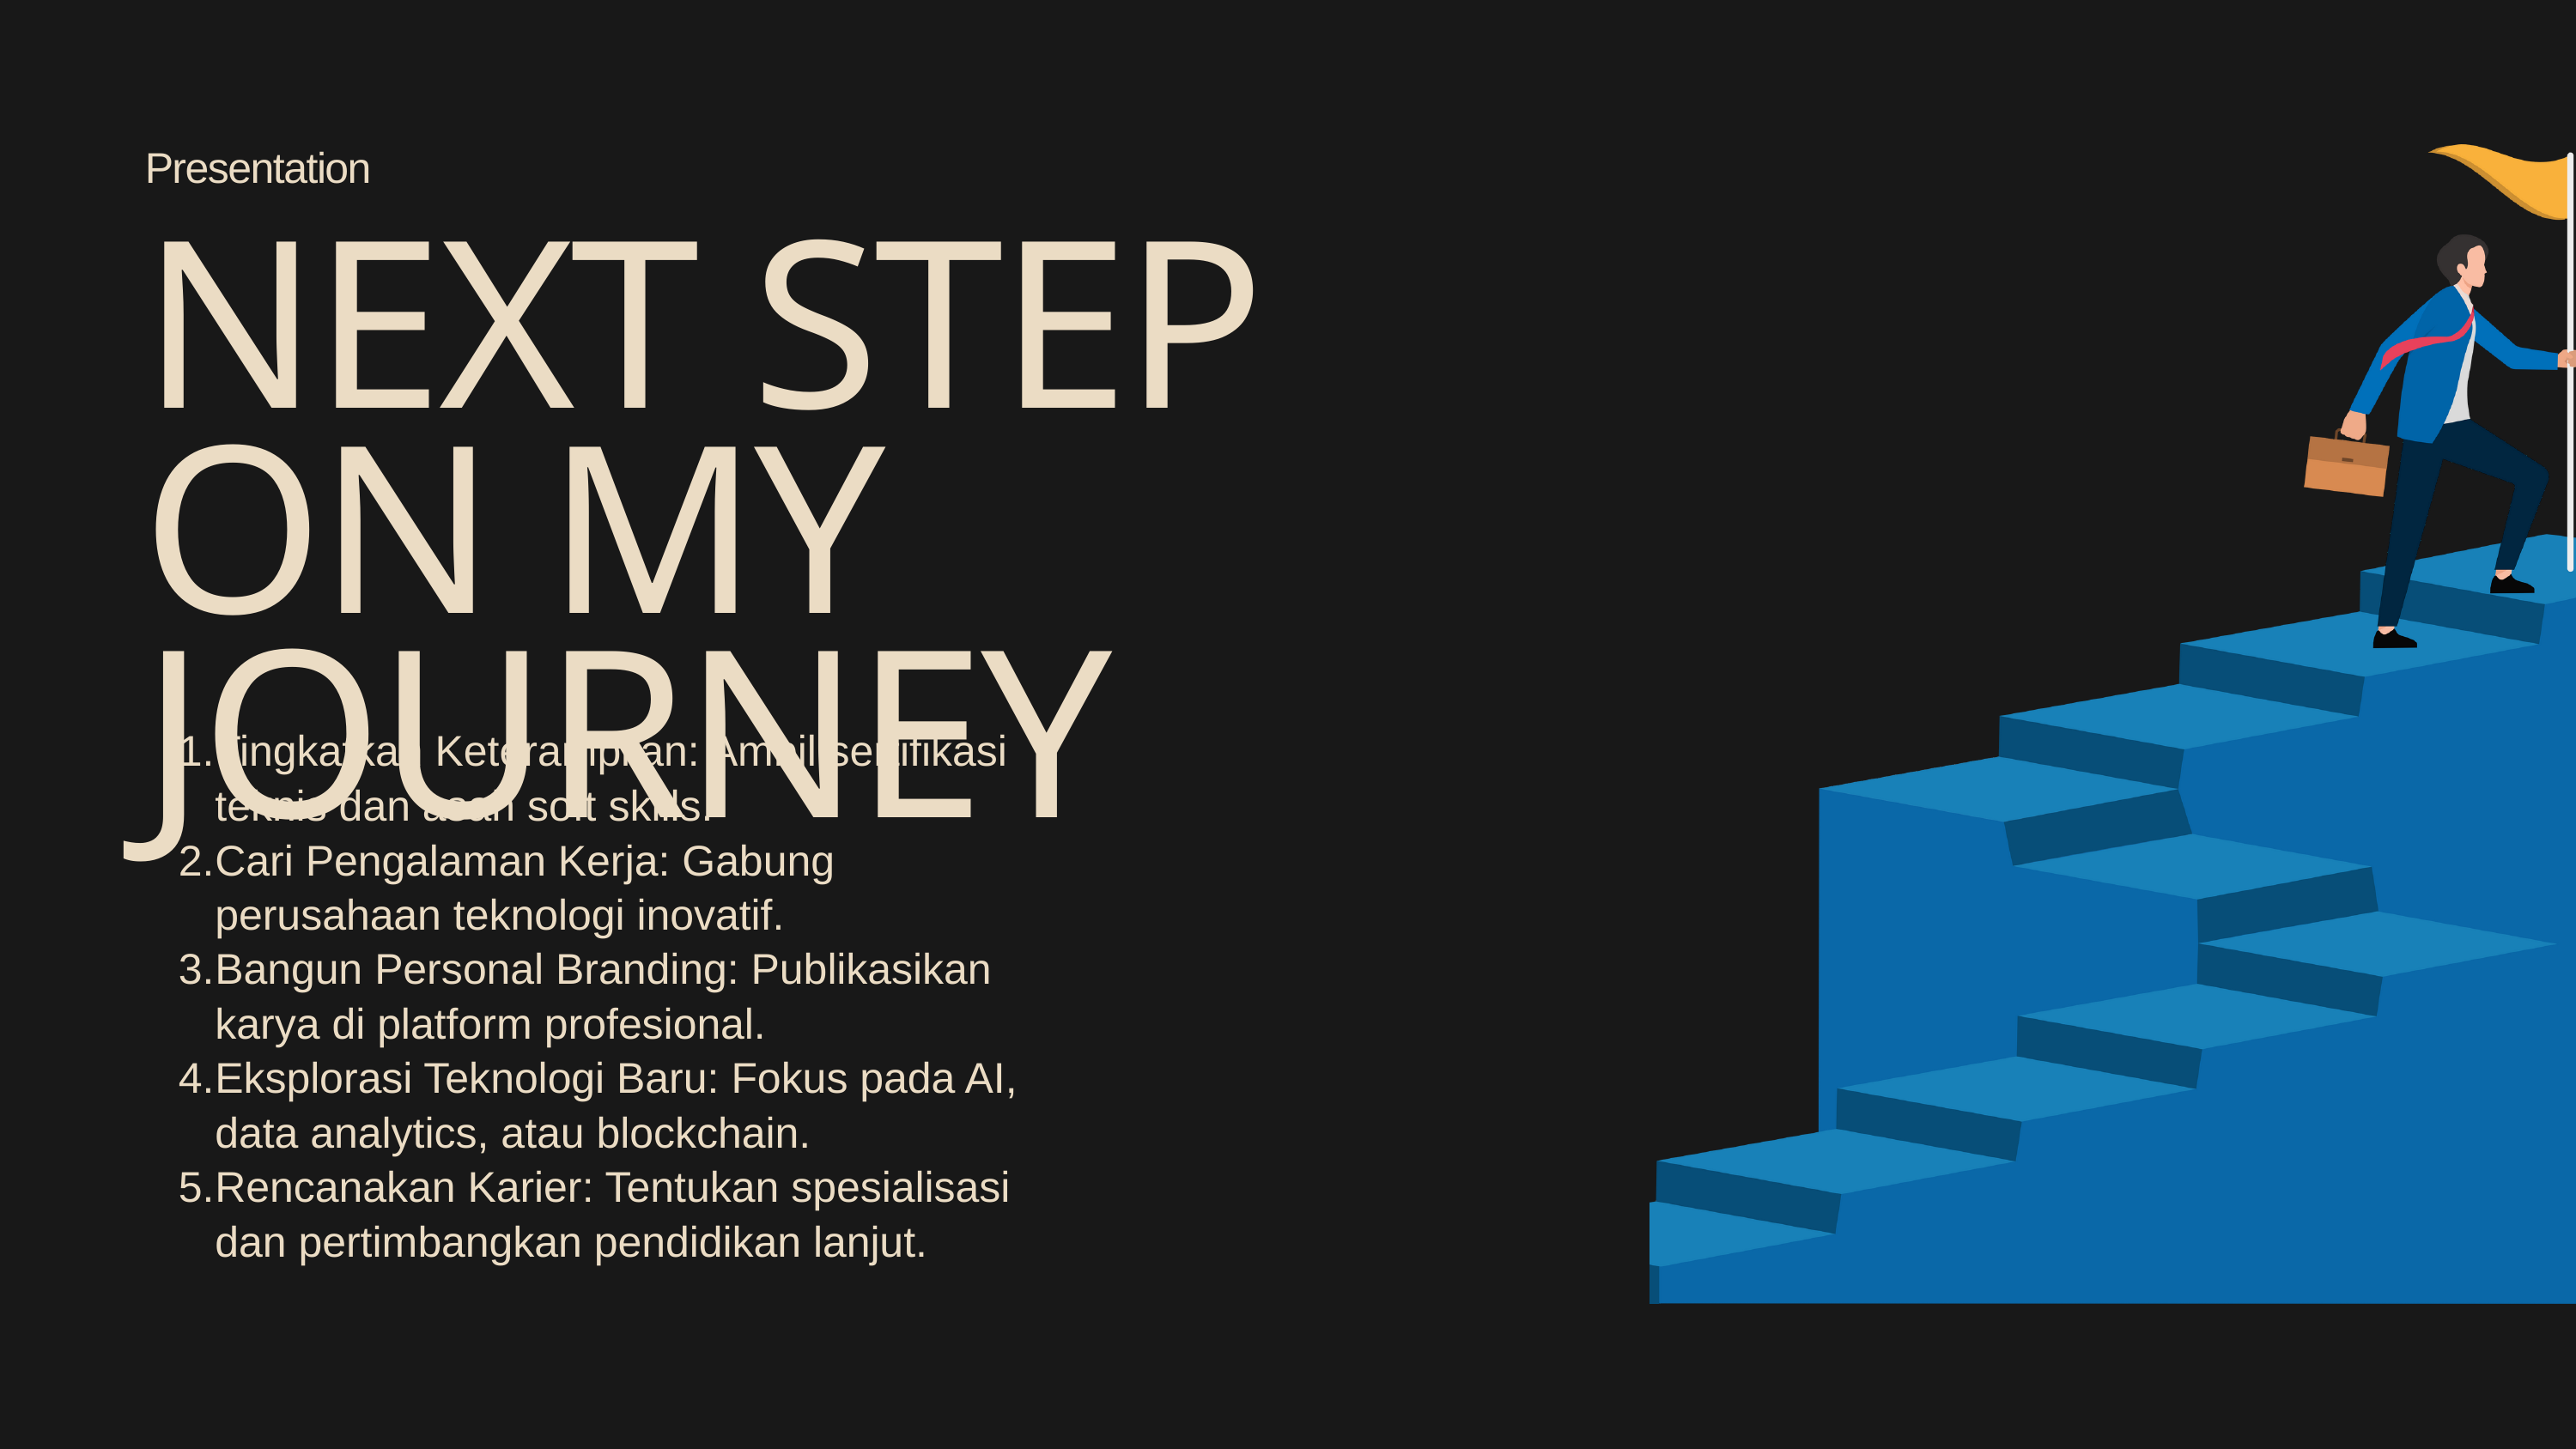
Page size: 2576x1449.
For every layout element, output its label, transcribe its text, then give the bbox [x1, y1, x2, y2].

text_box Presentation [144, 153, 550, 192]
text_box NEXT STEP ON MY JOURNEY [142, 250, 1538, 864]
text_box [1649, 144, 2576, 1304]
text_box Tingkatkan Keterampilan: Ambil sertifikasi teknis dan asah soft skills. Cari Pengalaman Kerja: Gabung perusahaan teknologi inovatif. Bangun Personal Branding: Publikasikan karya di platform profesional. Eksplorasi Teknologi Baru: Fokus pada AI, data analytics, atau blockchain. Rencanakan Karier: Tentukan spesialisasi dan pertimbangkan pendidikan lanjut. [142, 720, 1056, 1266]
